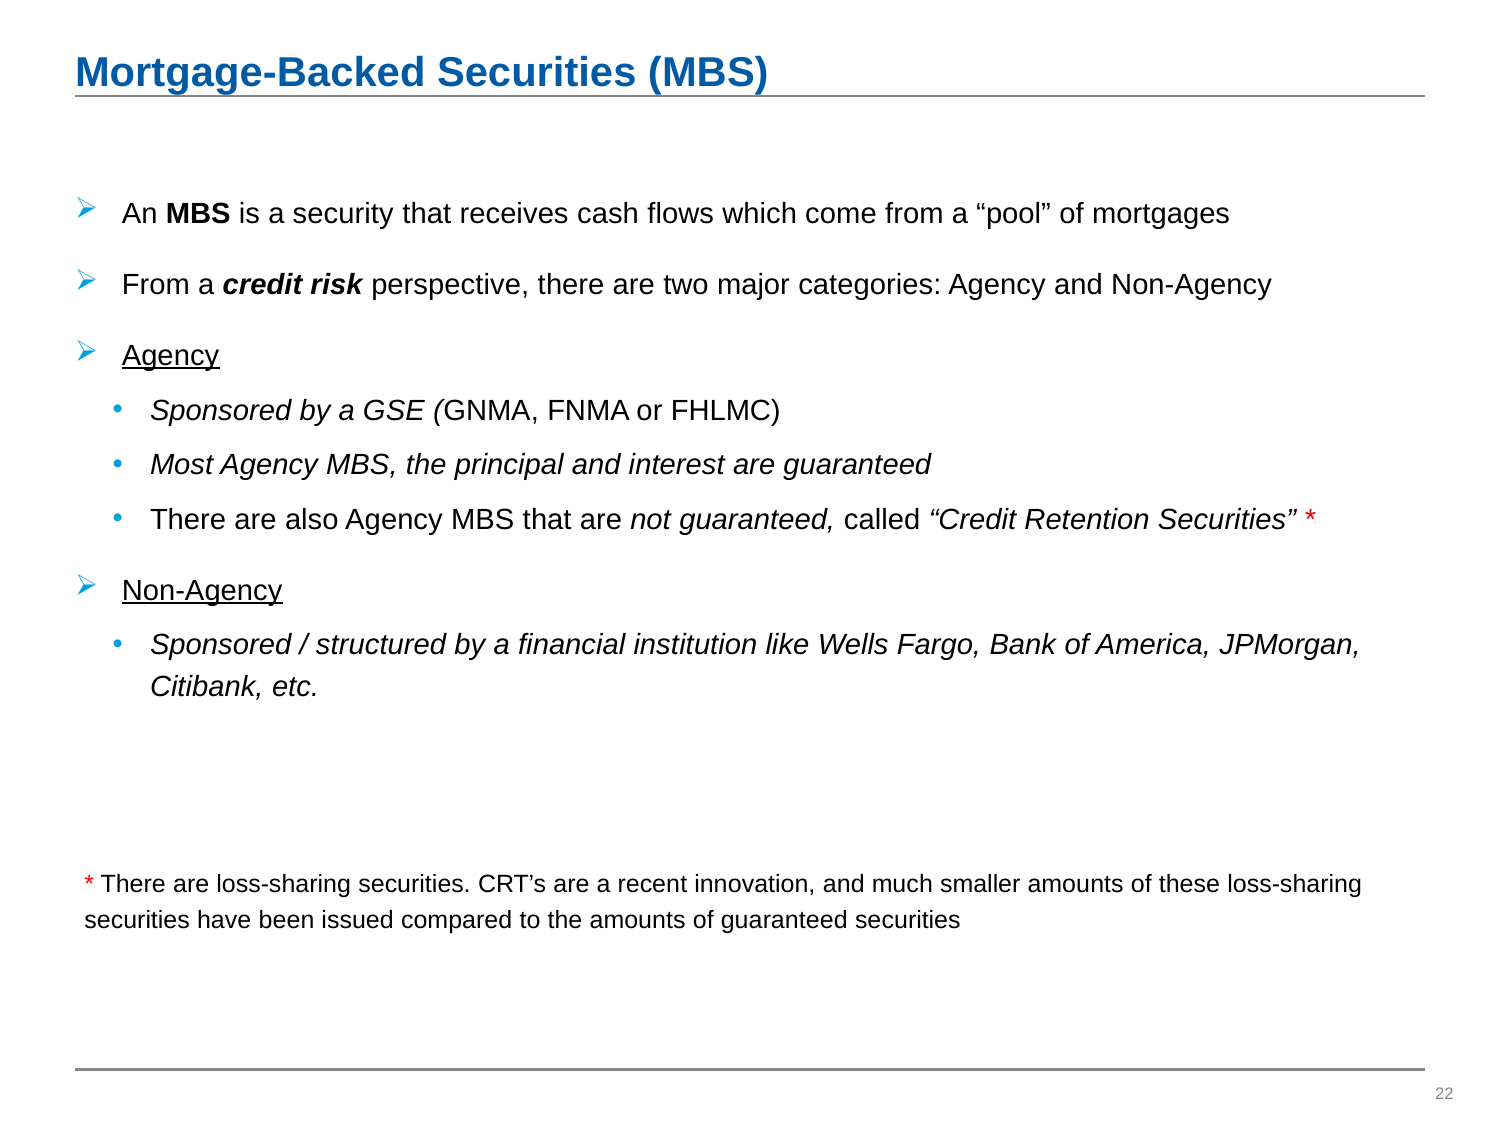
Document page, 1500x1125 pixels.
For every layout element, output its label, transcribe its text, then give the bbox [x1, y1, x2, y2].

list An MBS is a security that receives cash flows which come from a “pool” of mortgages From a credit risk perspective, there are two major categories: Agency and Non-Agency Agency Sponsored by a GSE (GNMA, FNMA or FHLMC) Most Agency MBS, the principal and interest are guaranteed There are also Agency MBS that are not guaranteed, called “Credit Retention Securities” * Non-Agency Sponsored / structured by a financial institution like Wells Fargo, Bank of America, JPMorgan, Citibank, etc. * There are loss-sharing securities. CRT’s are a recent innovation, and much smaller amounts of these loss-sharing securities have been issued compared to the amounts of guaranteed securities [75, 187, 1425, 1013]
title Mortgage-Backed Securities (MBS) [75, 45, 1424, 96]
